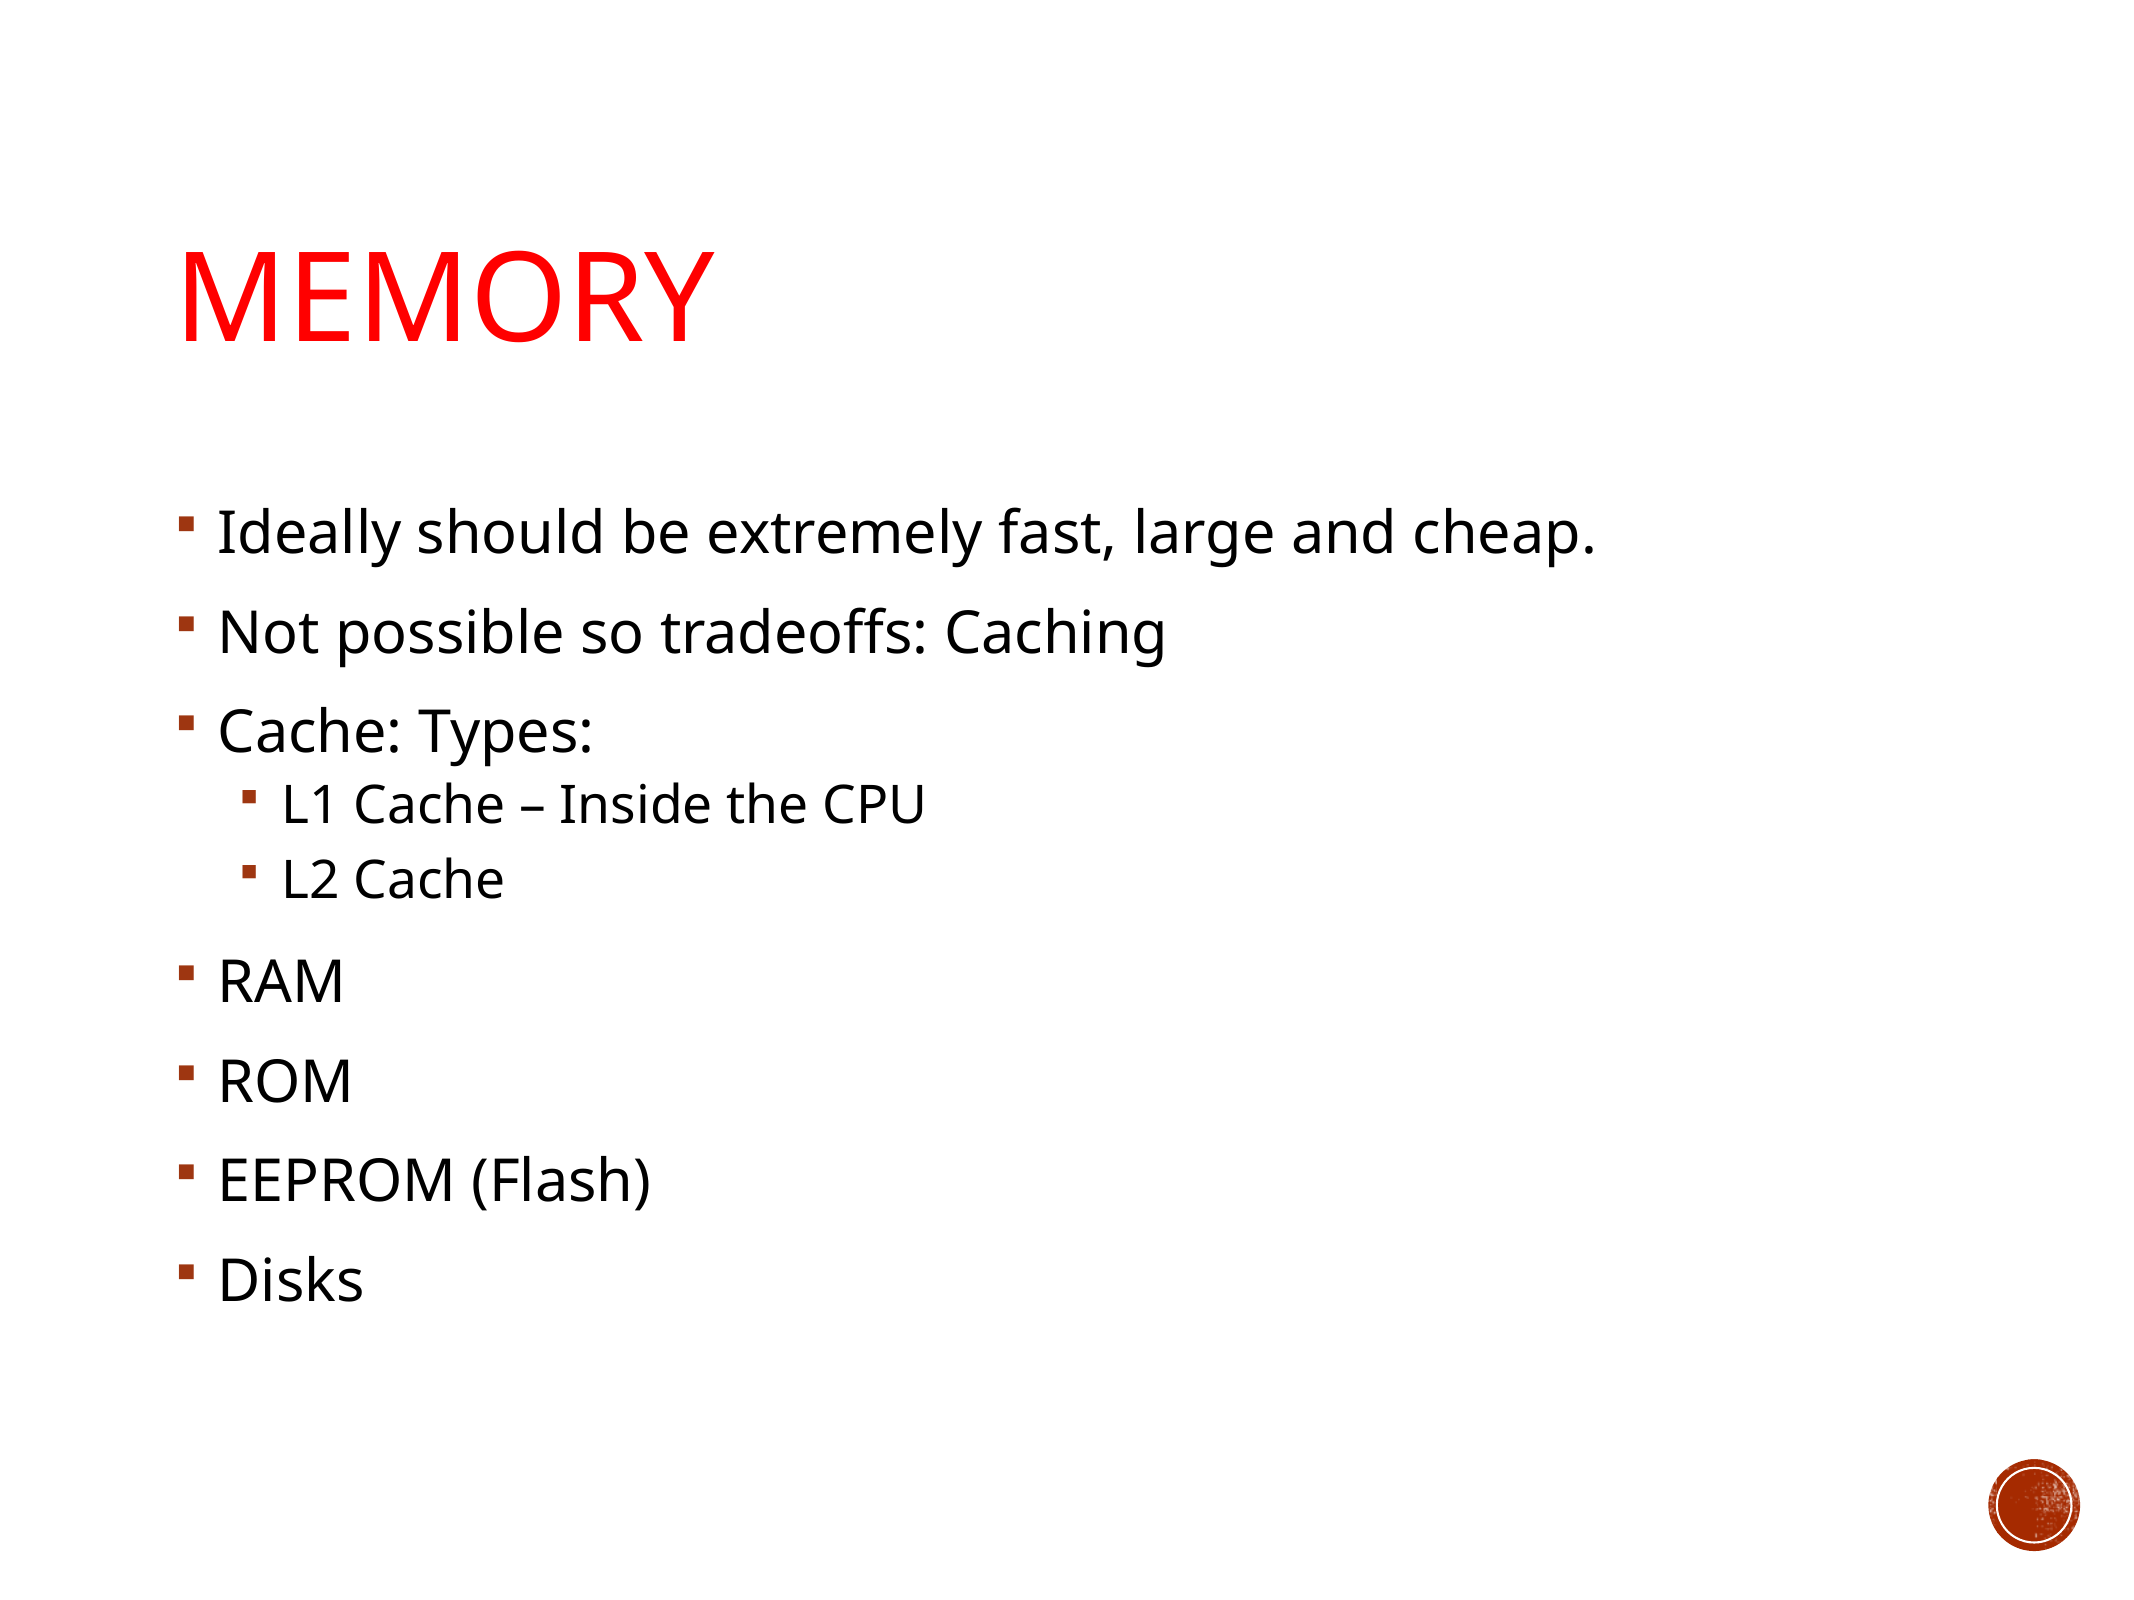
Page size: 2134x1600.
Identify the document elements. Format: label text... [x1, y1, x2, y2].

title Memory [159, 113, 1974, 489]
list Ideally should be extremely fast, large and cheap. Not possible so tradeoffs: Caching Cache: Types: L1 Cache – Inside the CPU L2 Cache RAM ROM EEPROM (Flash) Disks [159, 494, 1974, 1440]
